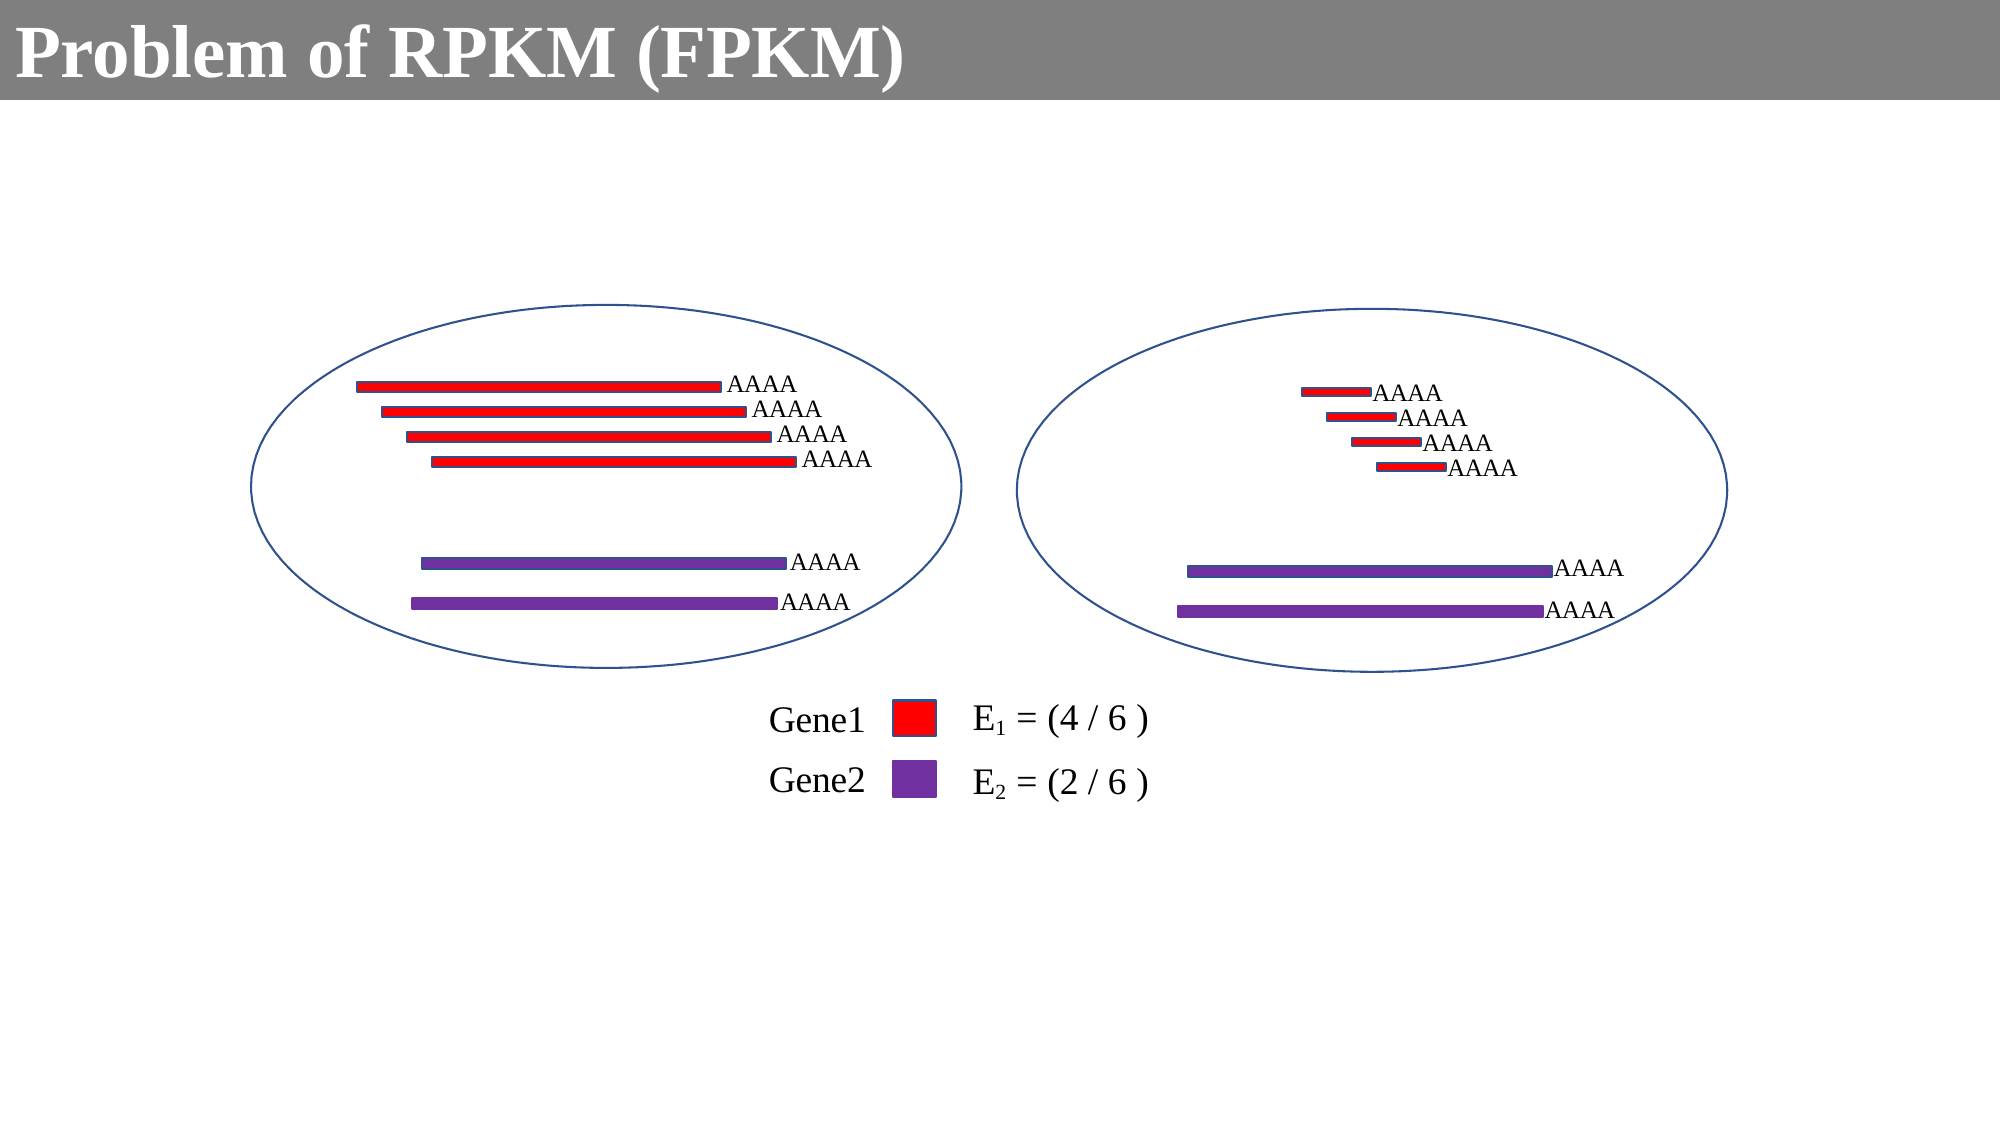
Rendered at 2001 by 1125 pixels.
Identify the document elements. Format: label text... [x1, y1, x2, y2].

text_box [891, 759, 938, 798]
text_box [405, 430, 773, 444]
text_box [891, 699, 938, 738]
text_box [249, 303, 963, 670]
text_box Gene1 Gene2 [766, 678, 870, 801]
title Problem of RPKM (FPKM) [12, 0, 1641, 191]
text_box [1015, 307, 1729, 674]
text_box E1 = (4 / 6 ) E2 = (2 / 6 ) [966, 673, 1156, 804]
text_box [430, 455, 798, 469]
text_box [1350, 436, 1423, 447]
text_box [1375, 461, 1448, 472]
